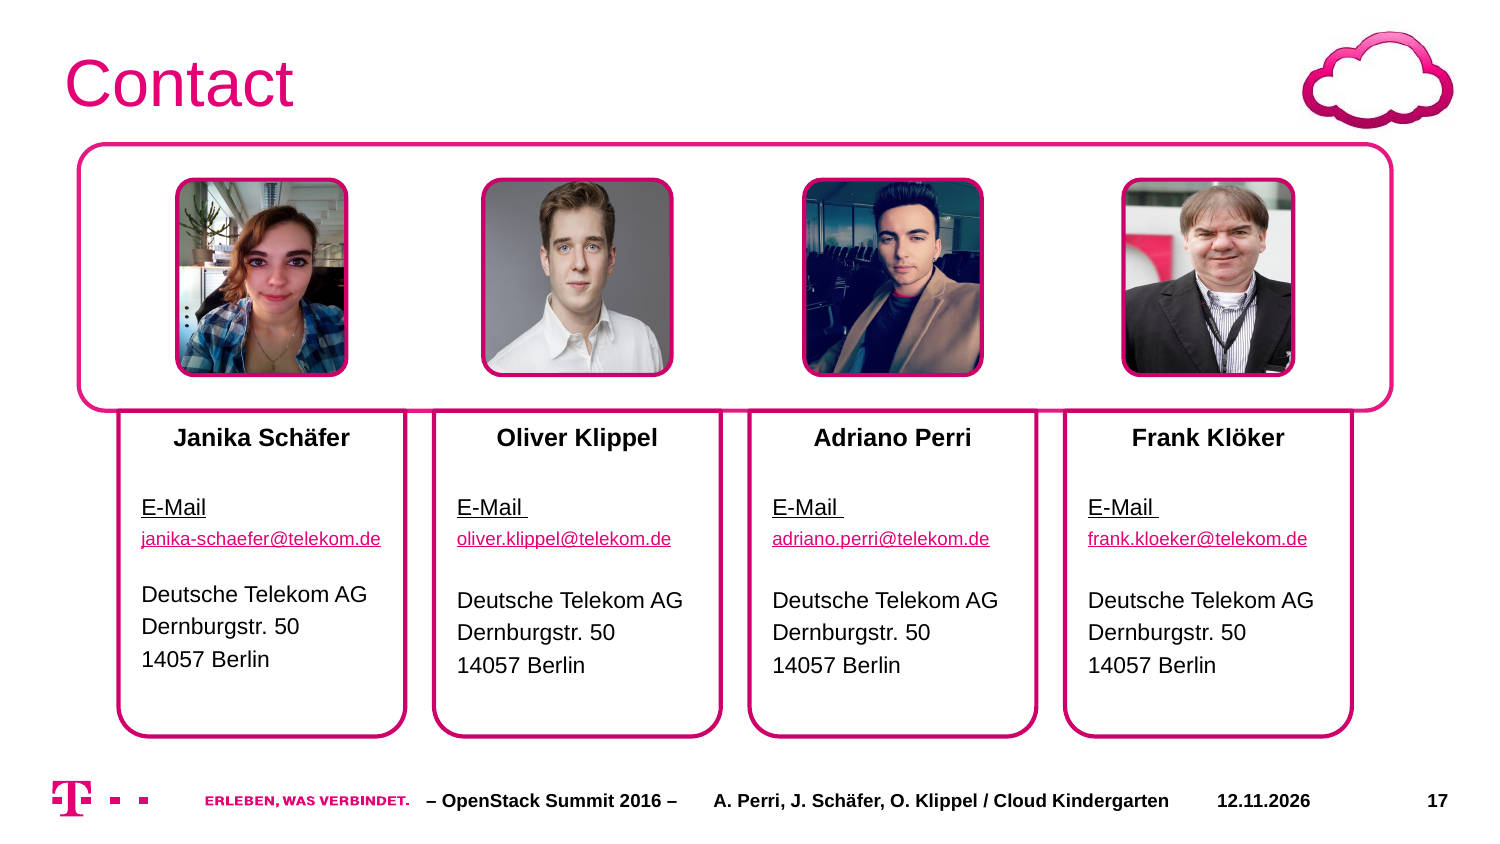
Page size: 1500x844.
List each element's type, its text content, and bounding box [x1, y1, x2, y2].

footer – OpenStack Summit 2016 – A. Perri, J. Schäfer, O. Klippel / Cloud Kindergarten [419, 788, 1170, 812]
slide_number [1170, 788, 1412, 812]
slide_number 17 [1412, 788, 1449, 812]
text_box Contact [50, 41, 1278, 114]
picture [1283, 20, 1466, 146]
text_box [78, 143, 1392, 737]
